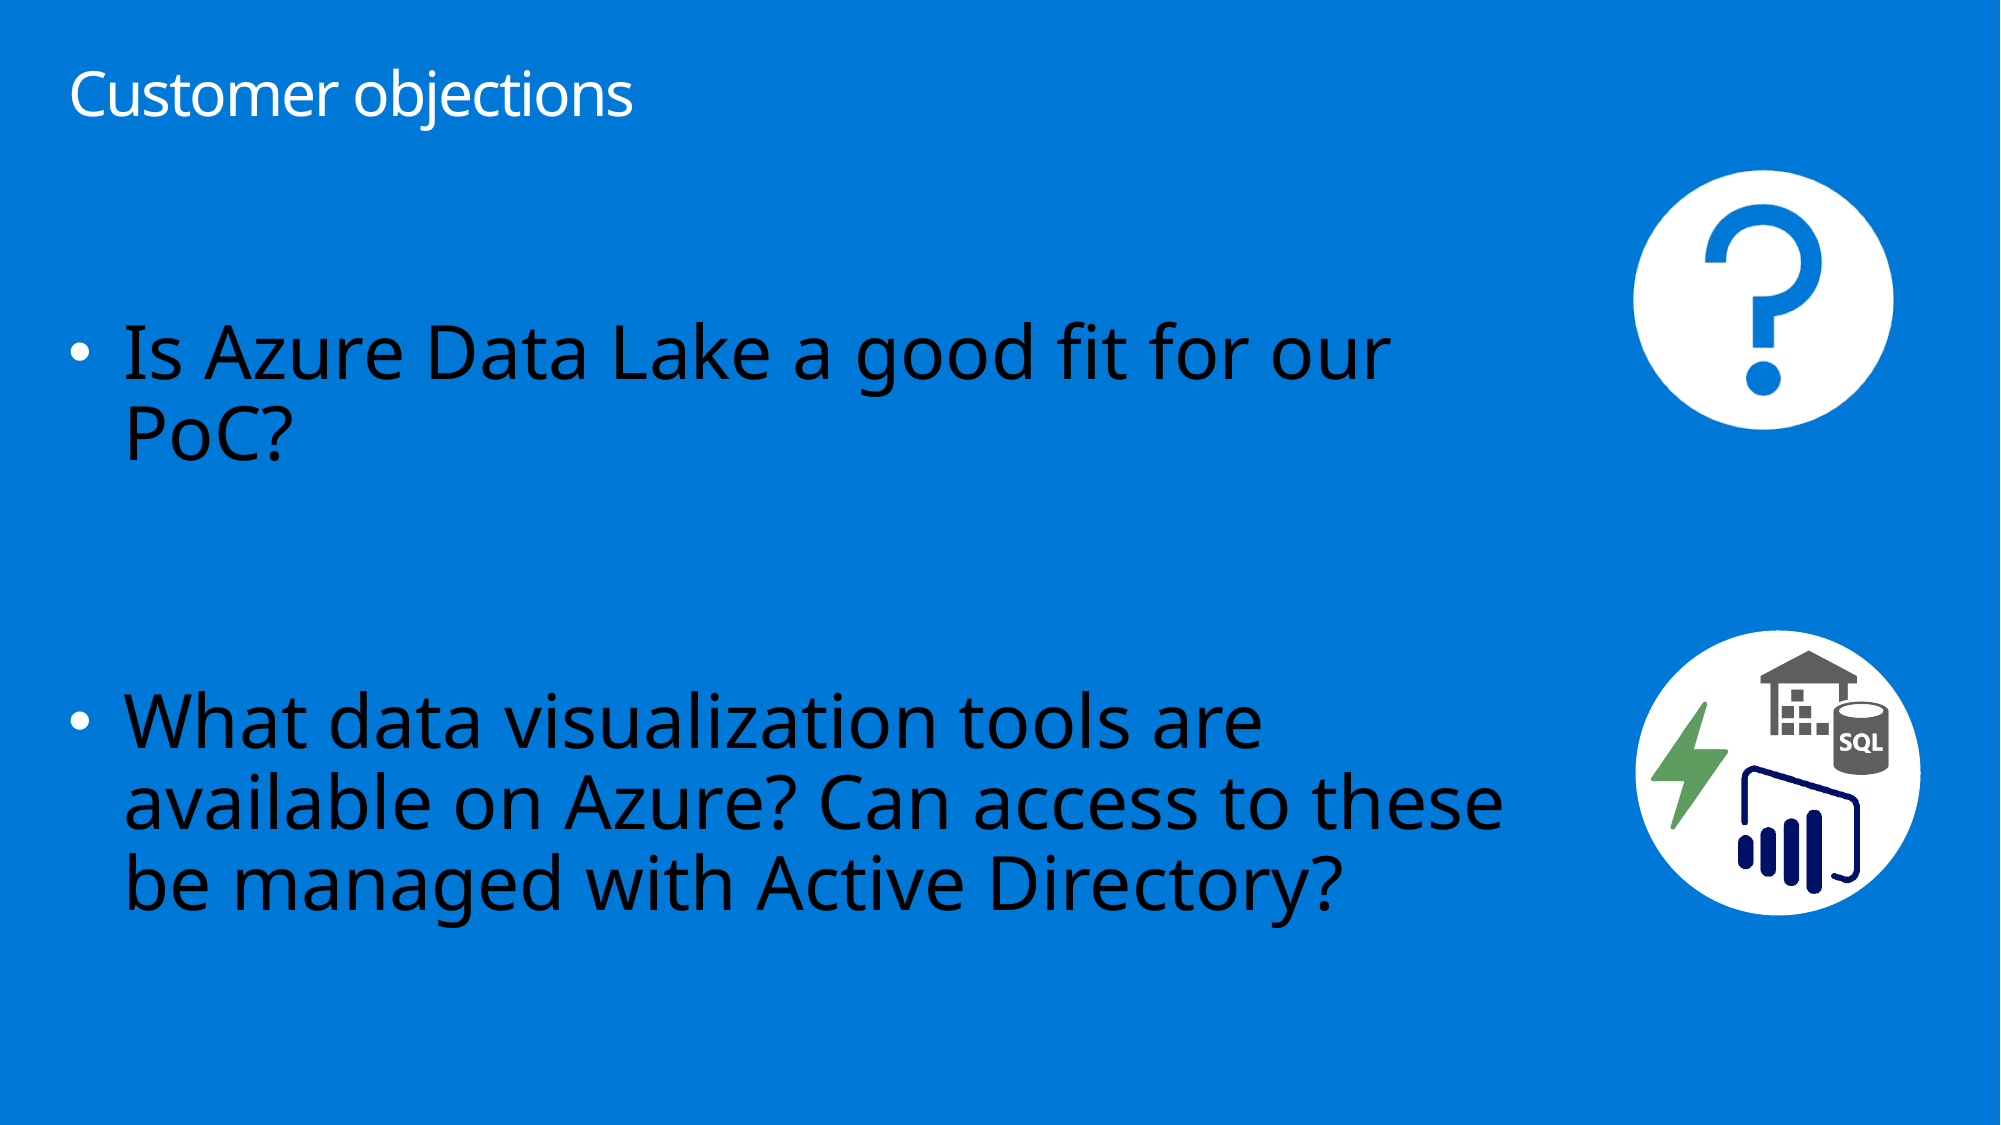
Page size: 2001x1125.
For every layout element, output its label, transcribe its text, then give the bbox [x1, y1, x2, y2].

list Is Azure Data Lake a good fit for our PoC? What data visualization tools are available on Azure? Can access to these be managed with Active Directory? [44, 195, 1600, 1073]
picture [1599, 135, 1929, 465]
title Customer objections [44, 47, 1957, 196]
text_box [1625, 630, 1921, 916]
